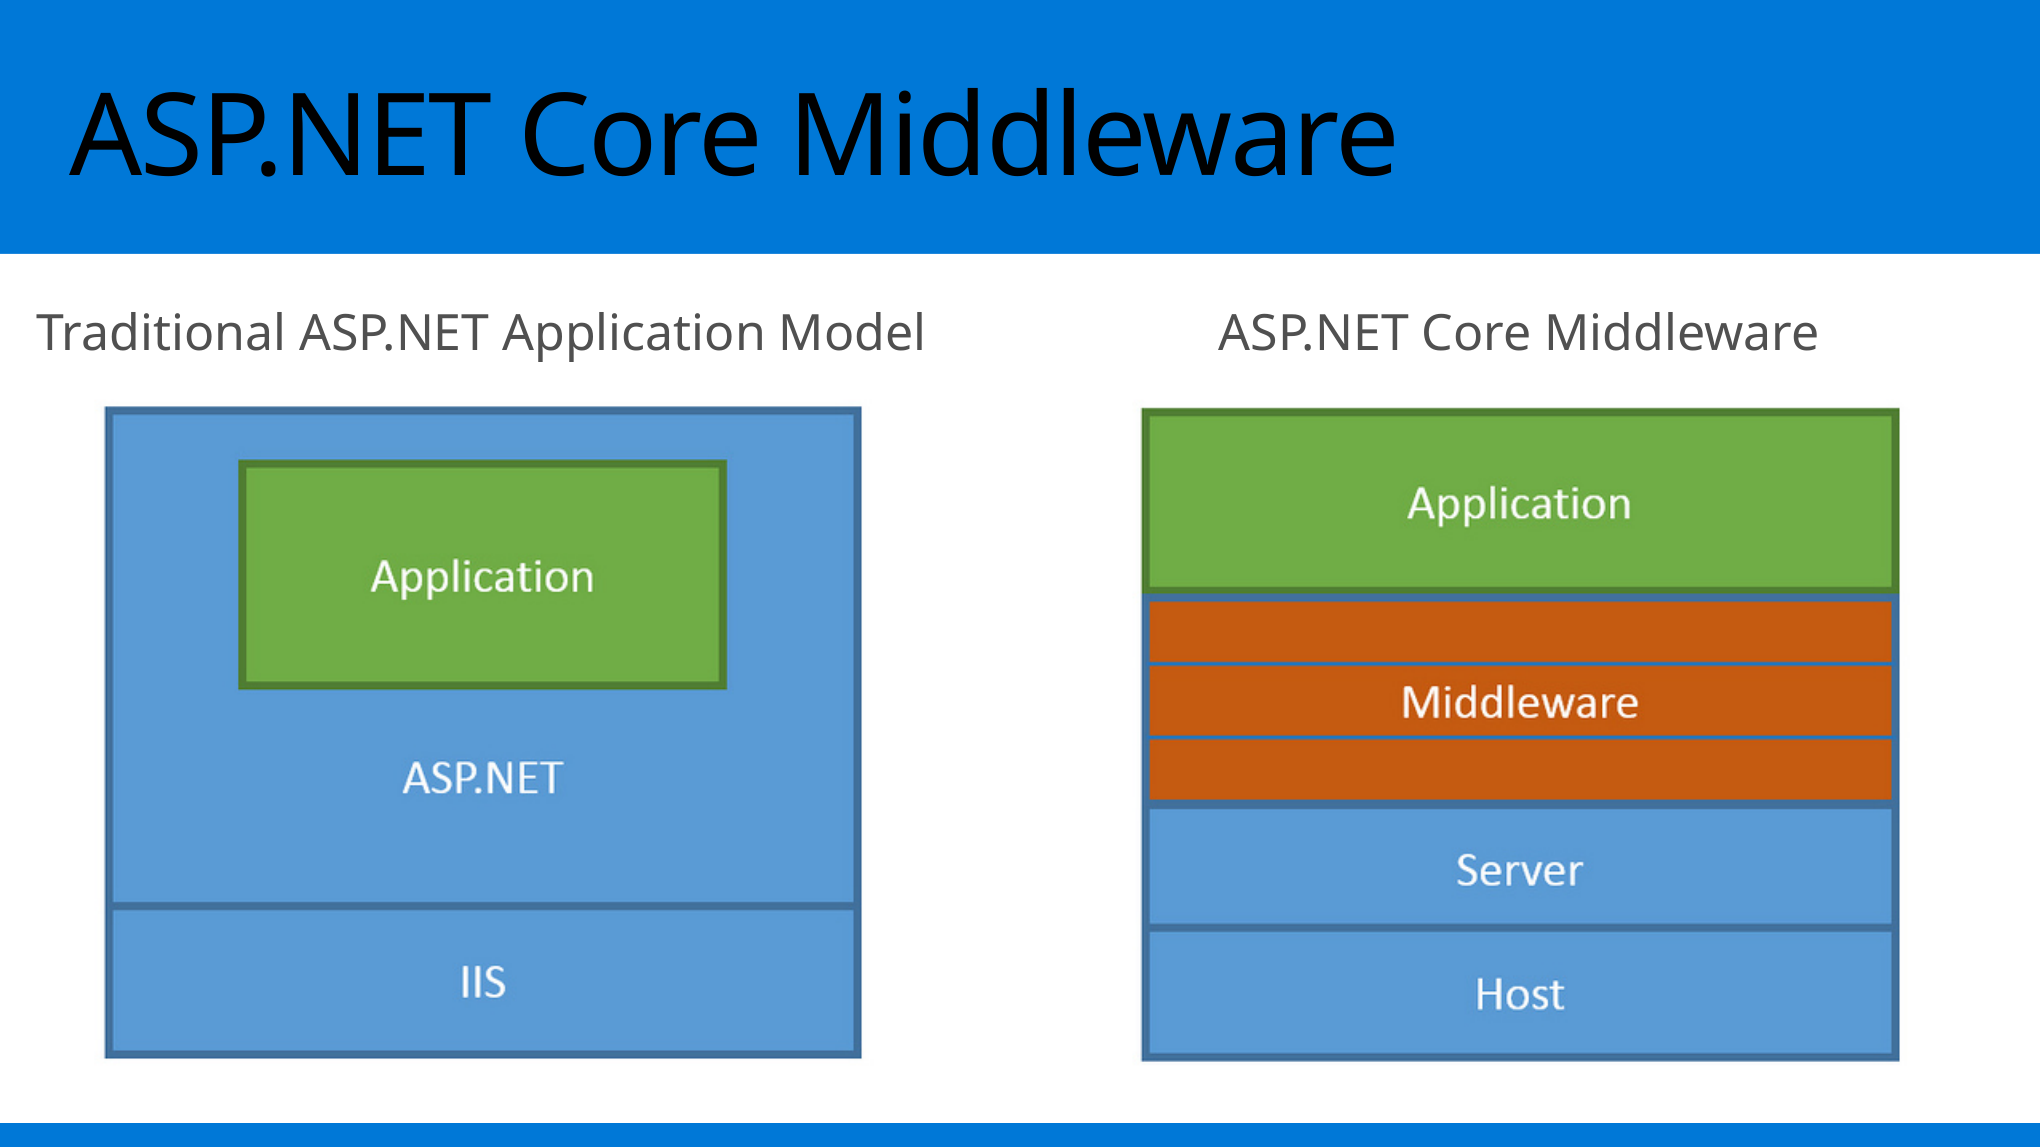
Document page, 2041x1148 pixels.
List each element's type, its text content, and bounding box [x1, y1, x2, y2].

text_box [24, 282, 939, 1079]
title ASP.NET Core Middleware [45, 61, 1996, 212]
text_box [1119, 282, 1919, 1079]
text_box [0, 253, 2041, 1124]
